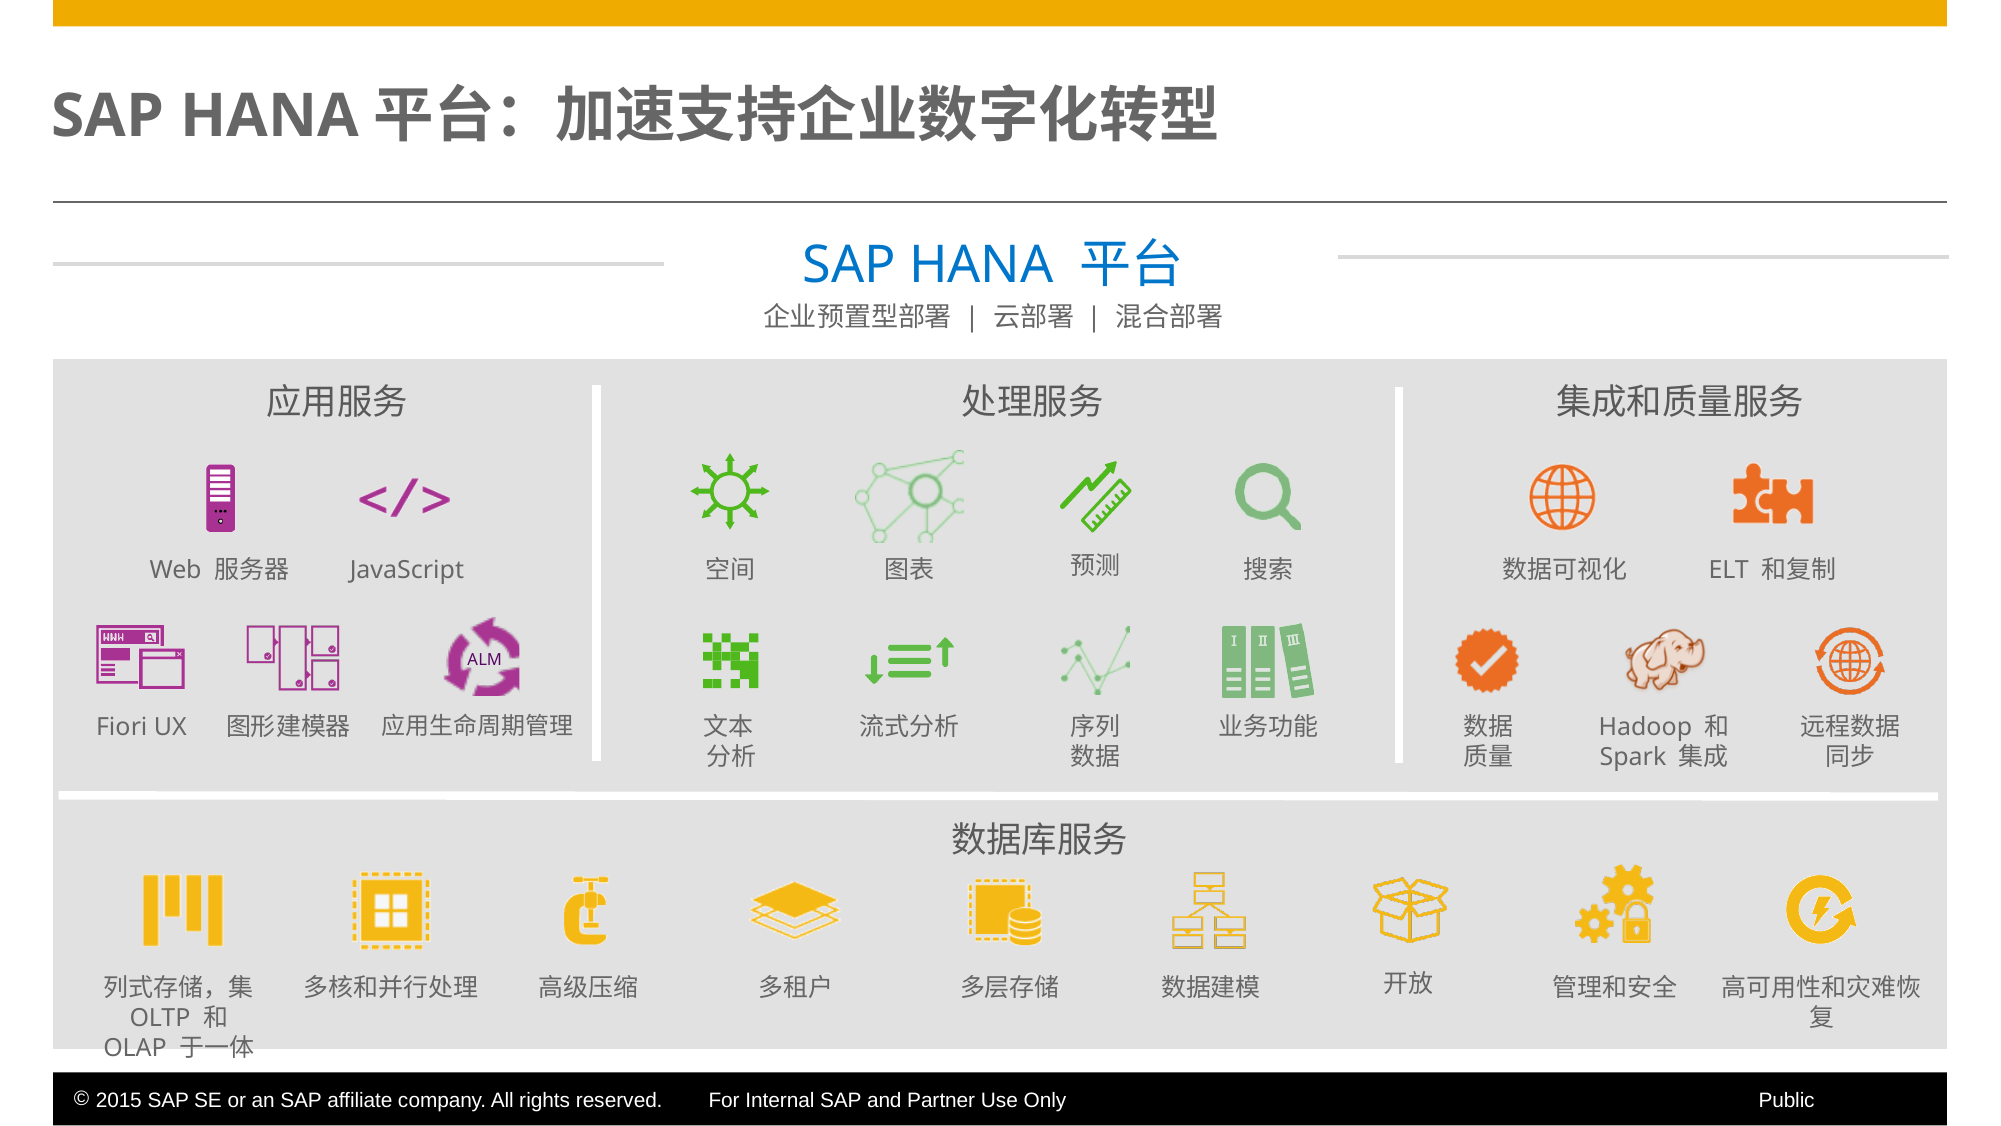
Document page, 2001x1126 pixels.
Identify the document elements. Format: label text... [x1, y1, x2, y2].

text_box 应用服务 [152, 379, 522, 423]
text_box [702, 632, 759, 689]
picture [92, 624, 185, 690]
text_box 搜索 [1178, 553, 1358, 584]
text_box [443, 617, 524, 697]
text_box 空间 [640, 553, 820, 584]
text_box [688, 451, 772, 532]
text_box 图形建模器 [210, 710, 367, 741]
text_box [1059, 460, 1133, 533]
text_box ELT 和复制 [1701, 553, 1844, 584]
text_box Hadoop 和 Spark 集成 [1564, 710, 1752, 771]
text_box 数据 质量 [1399, 710, 1564, 771]
picture [242, 607, 343, 707]
picture [1522, 457, 1606, 537]
picture [1809, 620, 1890, 701]
text_box 多租户 [726, 971, 867, 1002]
picture [1222, 623, 1314, 699]
picture [550, 874, 626, 946]
picture [346, 869, 432, 951]
text_box 流式分析 [838, 710, 981, 741]
picture [1581, 601, 1751, 721]
picture [138, 869, 228, 951]
picture [854, 450, 964, 543]
text_box 列式存储，集 OLTP 和 OLAP 于一体 [93, 971, 265, 1062]
text_box 业务功能 [1178, 710, 1358, 741]
text_box 远程数据 同步 [1752, 710, 1949, 771]
picture [865, 637, 954, 684]
picture [358, 476, 450, 517]
text_box 数据可视化 [1453, 553, 1676, 584]
text_box 高可用性和灾难恢复 [1718, 971, 1925, 1032]
text_box 企业预置型部署 | 云部署 | 混合部署 [658, 299, 1328, 333]
picture [196, 456, 242, 537]
picture [744, 862, 845, 958]
text_box 管理和安全 [1547, 971, 1682, 1002]
picture [1729, 455, 1816, 538]
picture [1368, 868, 1453, 952]
picture [963, 871, 1044, 949]
text_box 应用生命周期管理 [358, 710, 591, 740]
text_box JavaScript [335, 553, 479, 584]
text_box 图表 [820, 553, 999, 584]
picture [1163, 866, 1250, 954]
text_box 多核和并行处理 [301, 971, 480, 1002]
picture [1575, 864, 1654, 943]
picture [1781, 874, 1857, 946]
text_box 多层存储 [943, 971, 1077, 1002]
picture [1235, 463, 1302, 530]
text_box 高级压缩 [514, 971, 662, 1002]
picture [1061, 626, 1131, 696]
text_box 文本 分析 [641, 710, 822, 771]
text_box 开放 [1319, 971, 1498, 998]
text_box 集成和质量服务 [1445, 379, 1915, 422]
text_box 预测 [1006, 553, 1178, 580]
text_box Web 服务器 [148, 553, 291, 584]
picture [1441, 615, 1533, 706]
text_box SAP HANA平台：加速支持企业数字化转型 [51, 50, 1946, 175]
text_box 数据建模 [1137, 971, 1285, 1002]
text_box 数据库服务 [855, 816, 1225, 860]
text_box SAP HANA 平台 [640, 230, 1346, 294]
text_box 处理服务 [848, 379, 1218, 422]
text_box 序列 数据 [1006, 710, 1185, 771]
text_box Fiori UX [70, 710, 210, 741]
text_box [53, 359, 1947, 1049]
